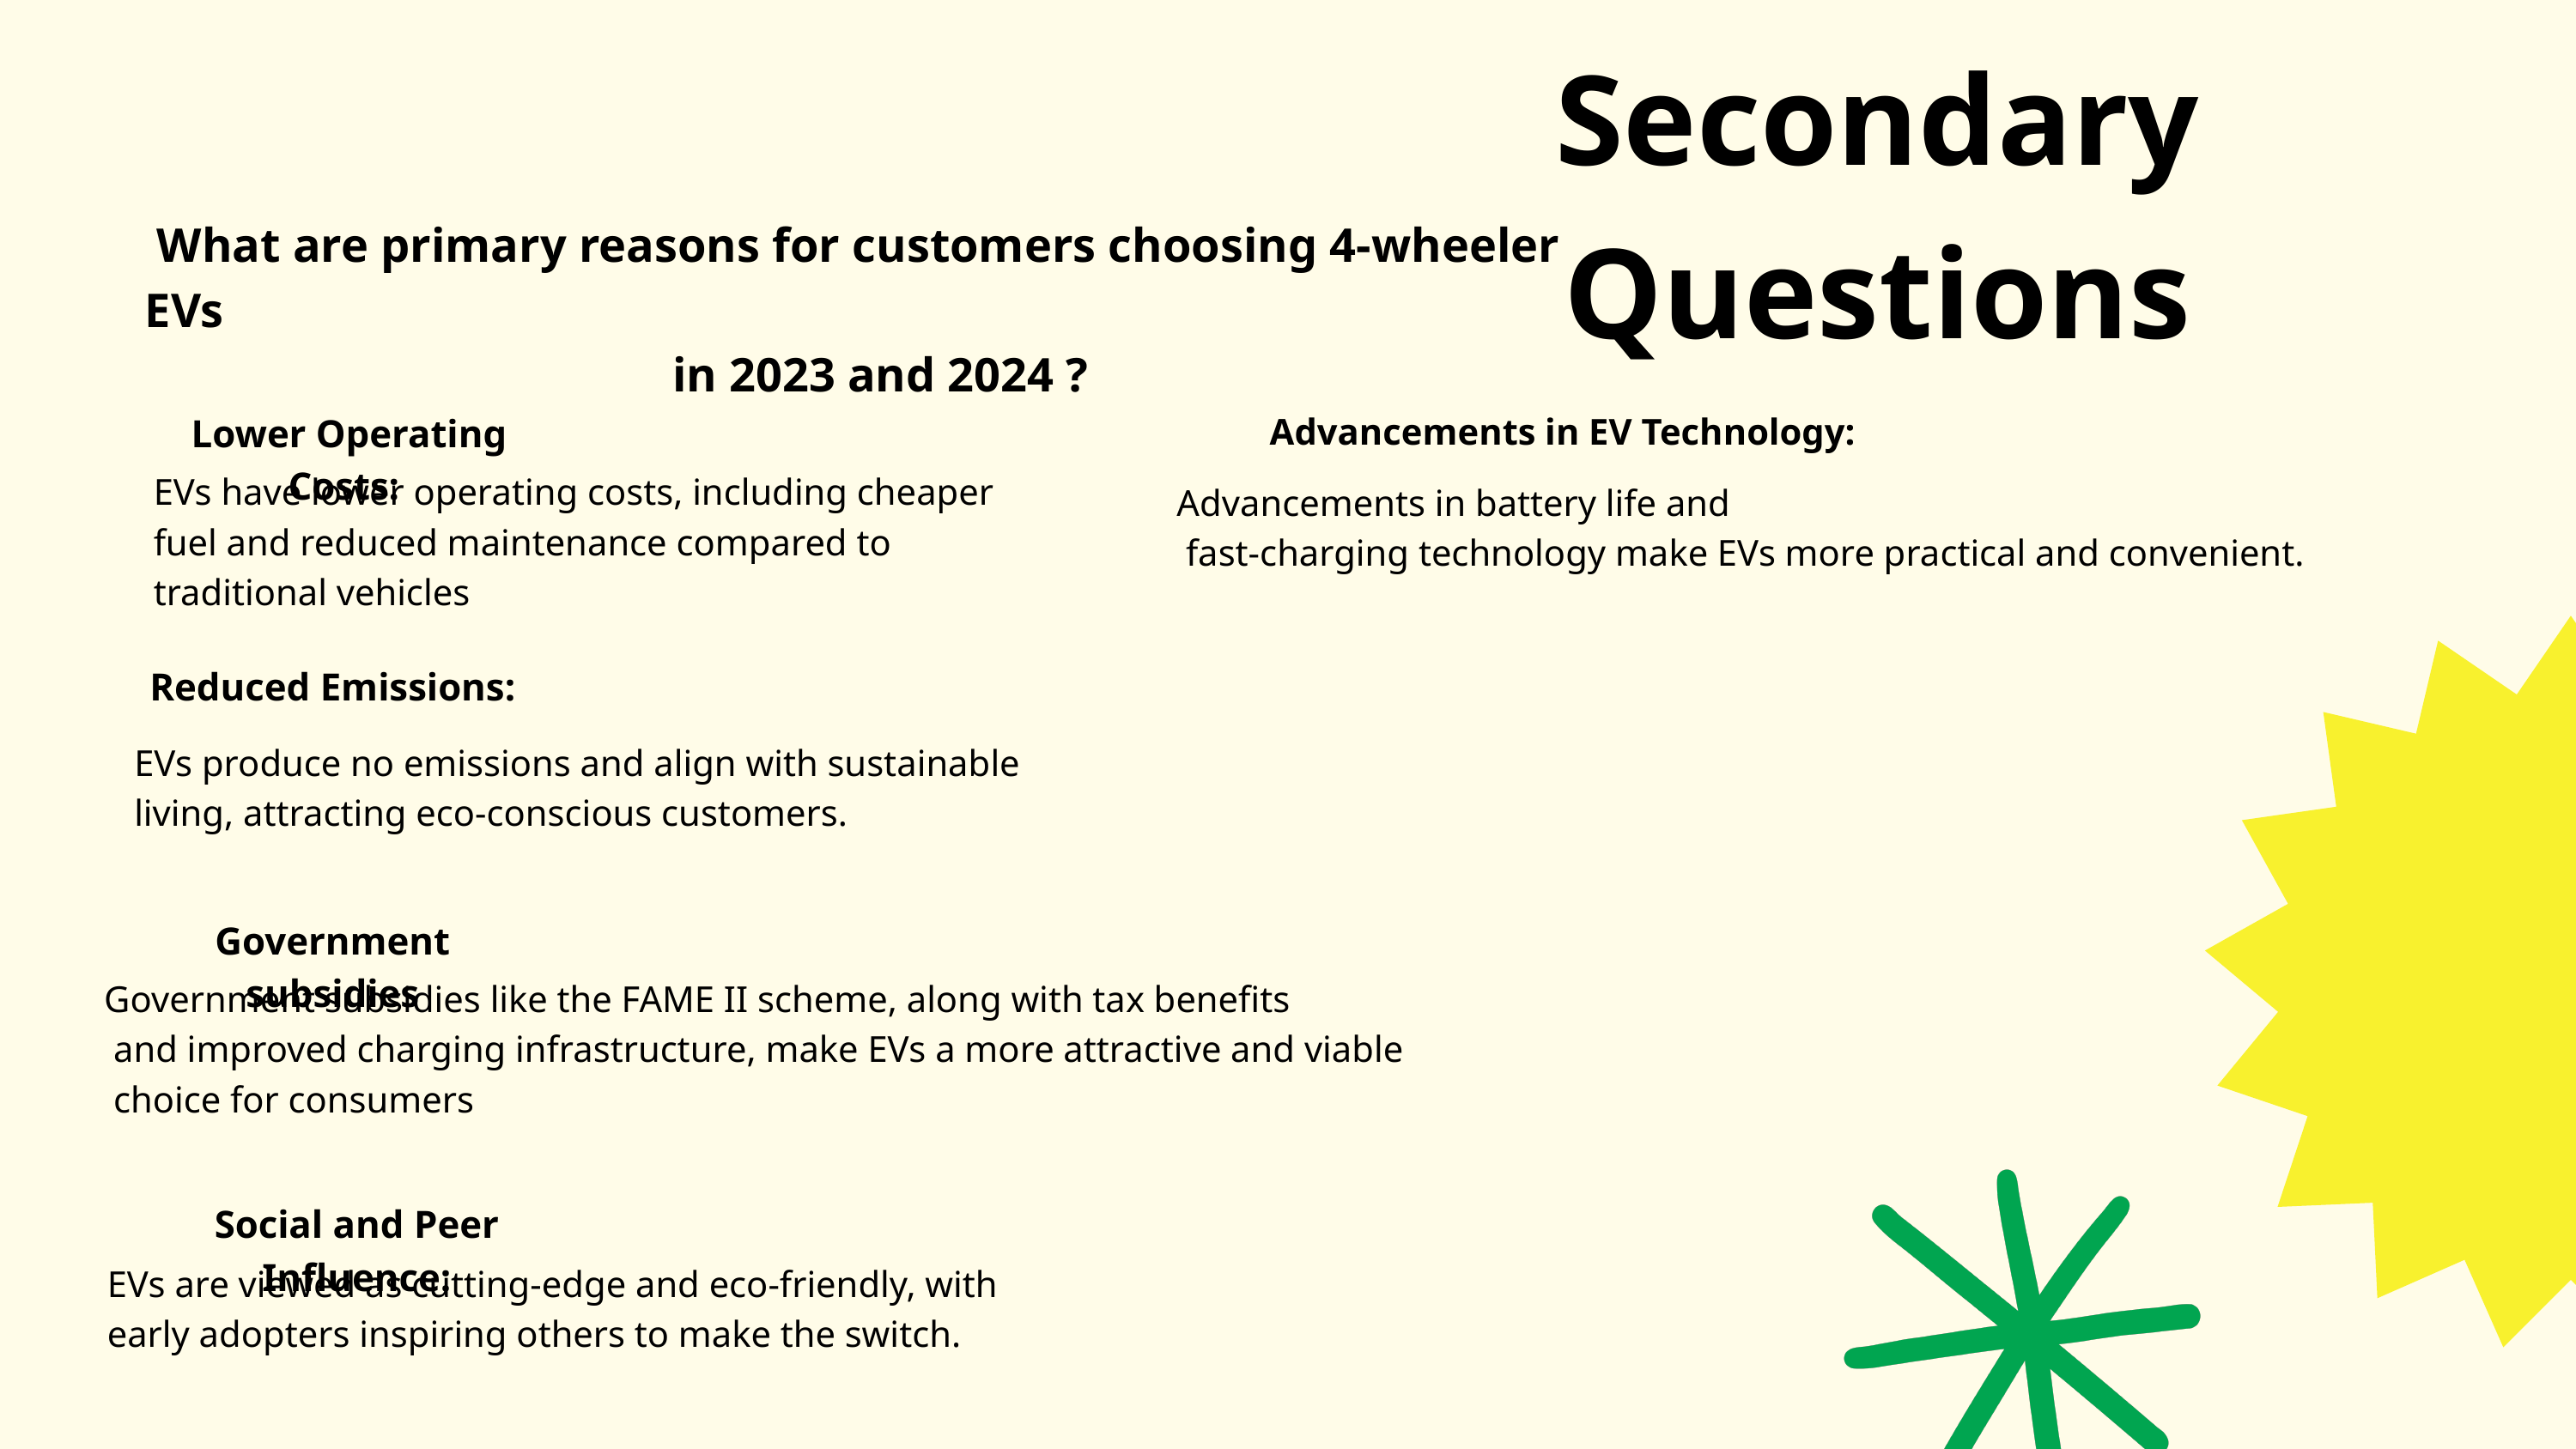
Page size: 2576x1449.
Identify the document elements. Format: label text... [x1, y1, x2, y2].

text_box EVs produce no emissions and align with sustainable living, attracting eco-conscious customers. [134, 733, 1054, 834]
text_box Secondary Questions [1231, 15, 2523, 364]
text_box Social and Peer Influence: [118, 1193, 595, 1254]
text_box What are primary reasons for customers choosing 4-wheeler EVs in 2023 and 2024 ? [144, 206, 1617, 402]
text_box [1844, 1168, 2205, 1449]
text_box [2204, 615, 2576, 1348]
text_box Government subsidies [126, 909, 538, 1016]
text_box Advancements in battery life and fast-charging technology make EVs more practical and convenient. [1176, 473, 2335, 574]
text_box Lower Operating Costs: [131, 402, 568, 508]
text_box EVs are viewed as cutting-edge and eco-friendly, with early adopters inspiring others to make the switch. [106, 1254, 1081, 1355]
text_box Government subsidies like the FAME II scheme, along with tax benefits and improved charging infrastructure, make EVs a more attractive and viable choice for consumers [104, 969, 1434, 1120]
text_box Reduced Emissions: [146, 656, 519, 709]
text_box EVs have lower operating costs, including cheaper fuel and reduced maintenance compared to traditional vehicles [153, 463, 1035, 613]
text_box Advancements in EV Technology: [1161, 402, 1965, 453]
